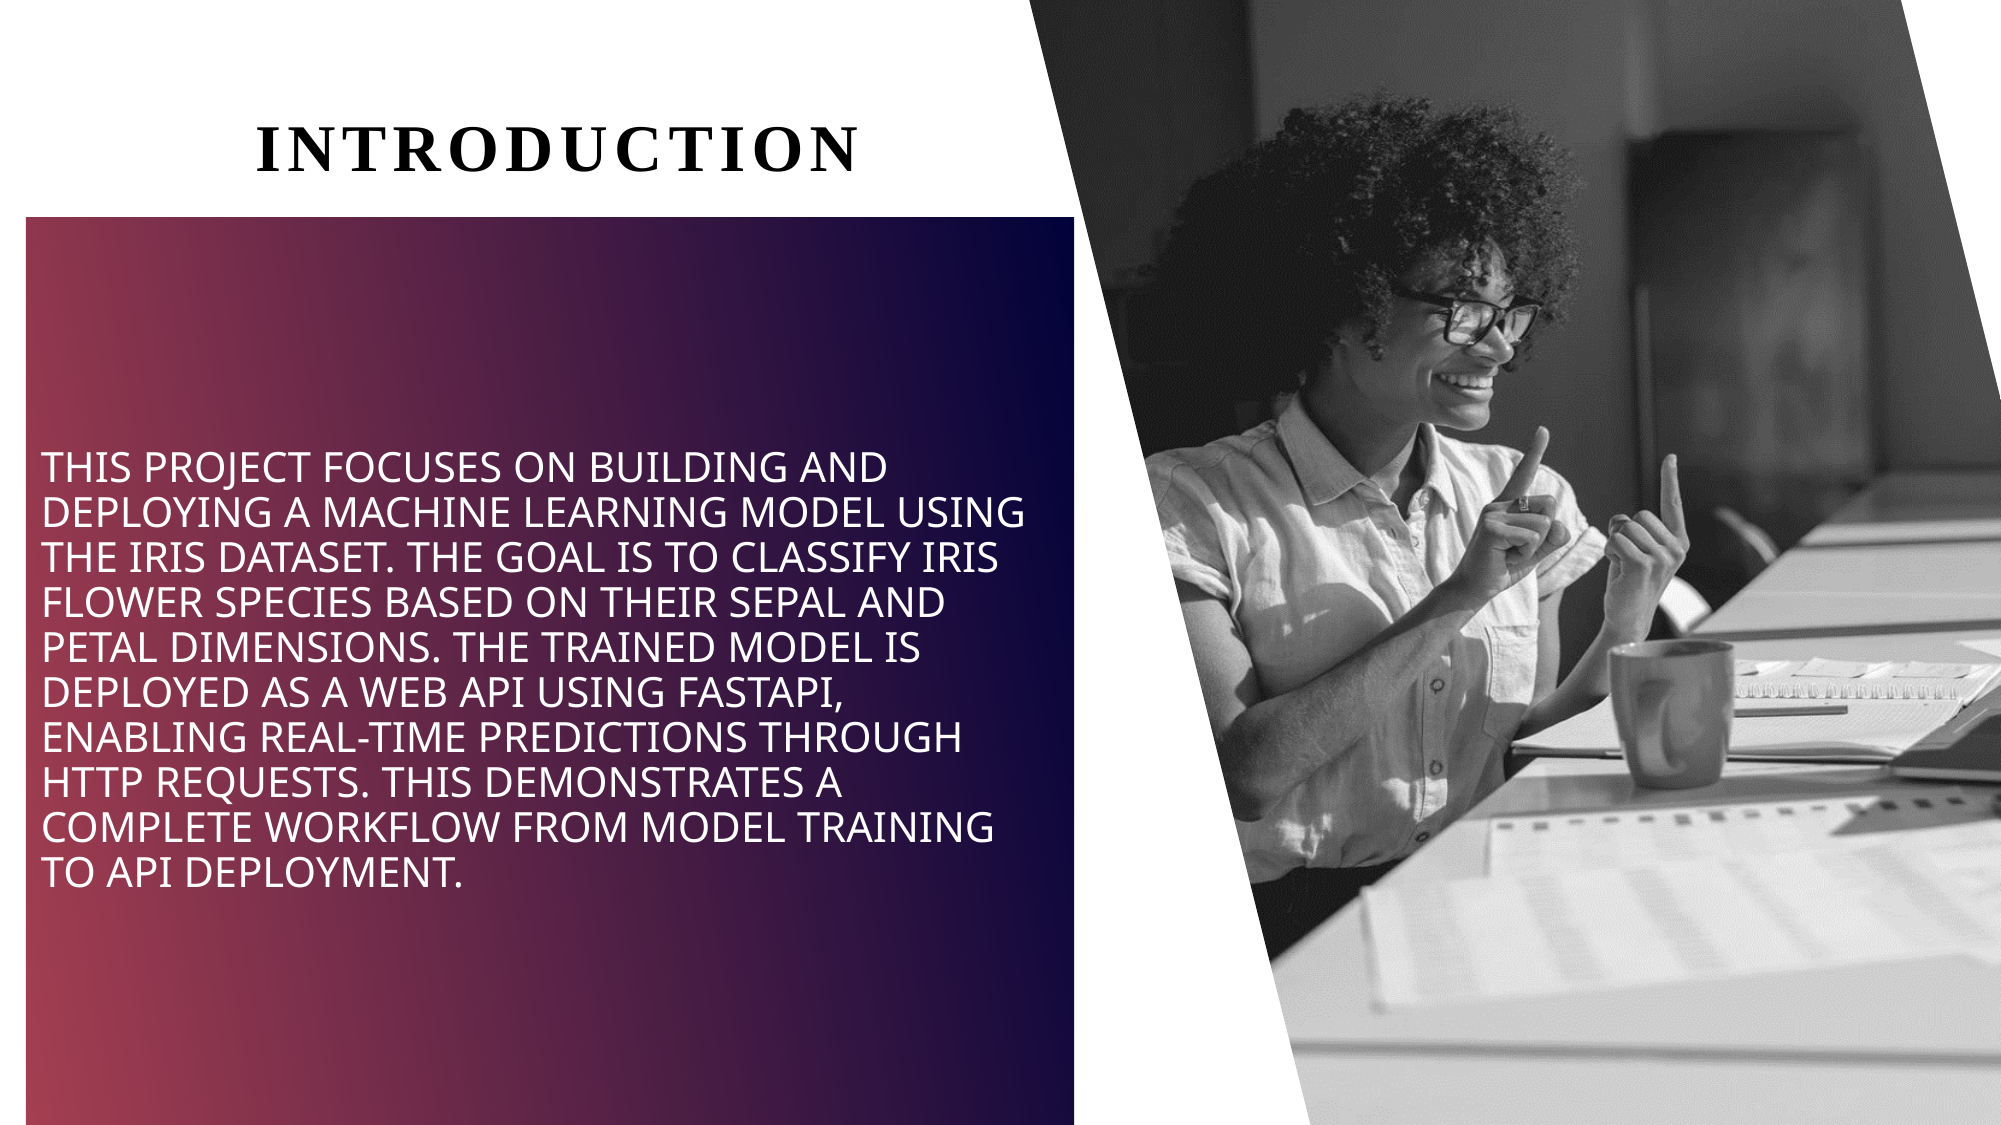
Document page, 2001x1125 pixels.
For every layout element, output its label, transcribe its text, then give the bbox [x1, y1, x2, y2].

picture [1026, 0, 2001, 1125]
title introduction [141, 97, 973, 194]
subtitle This project focuses on building and deploying a machine learning model using the Iris dataset. The goal is to classify iris flower species based on their sepal and petal dimensions. The trained model is deployed as a web API using FastAPI, enabling real-time predictions through HTTP requests. This demonstrates a complete workflow from model training to API deployment. [25, 217, 1026, 1125]
